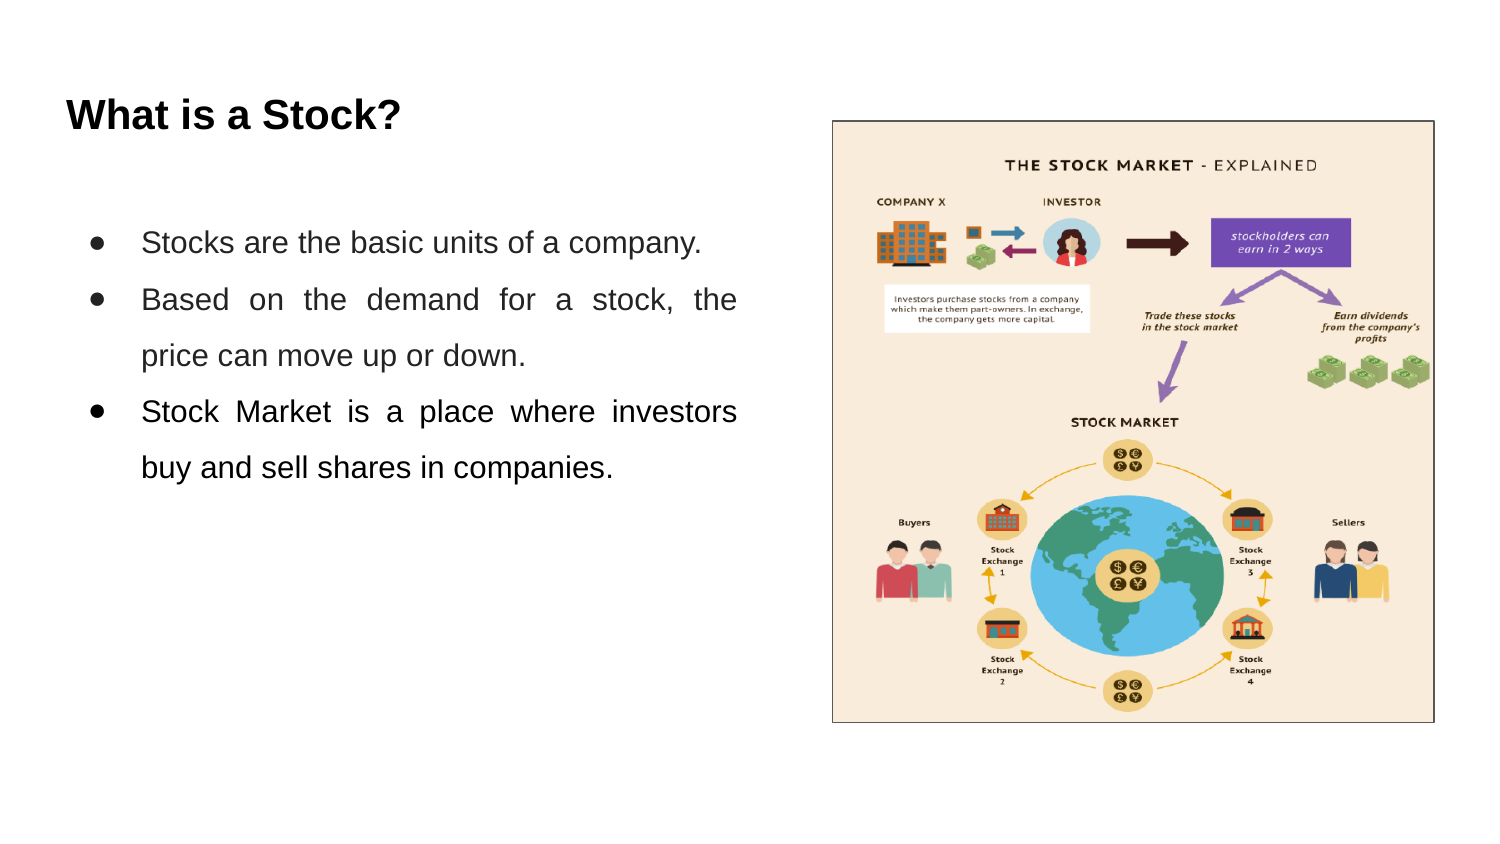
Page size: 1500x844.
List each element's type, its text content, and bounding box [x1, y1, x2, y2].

list Stocks are the basic units of a company. Based on the demand for a stock, the price can move up or down. Stock Market is a place where investors buy and sell shares in companies. [51, 189, 754, 797]
picture [832, 121, 1434, 723]
title What is a Stock? [51, 72, 1449, 167]
